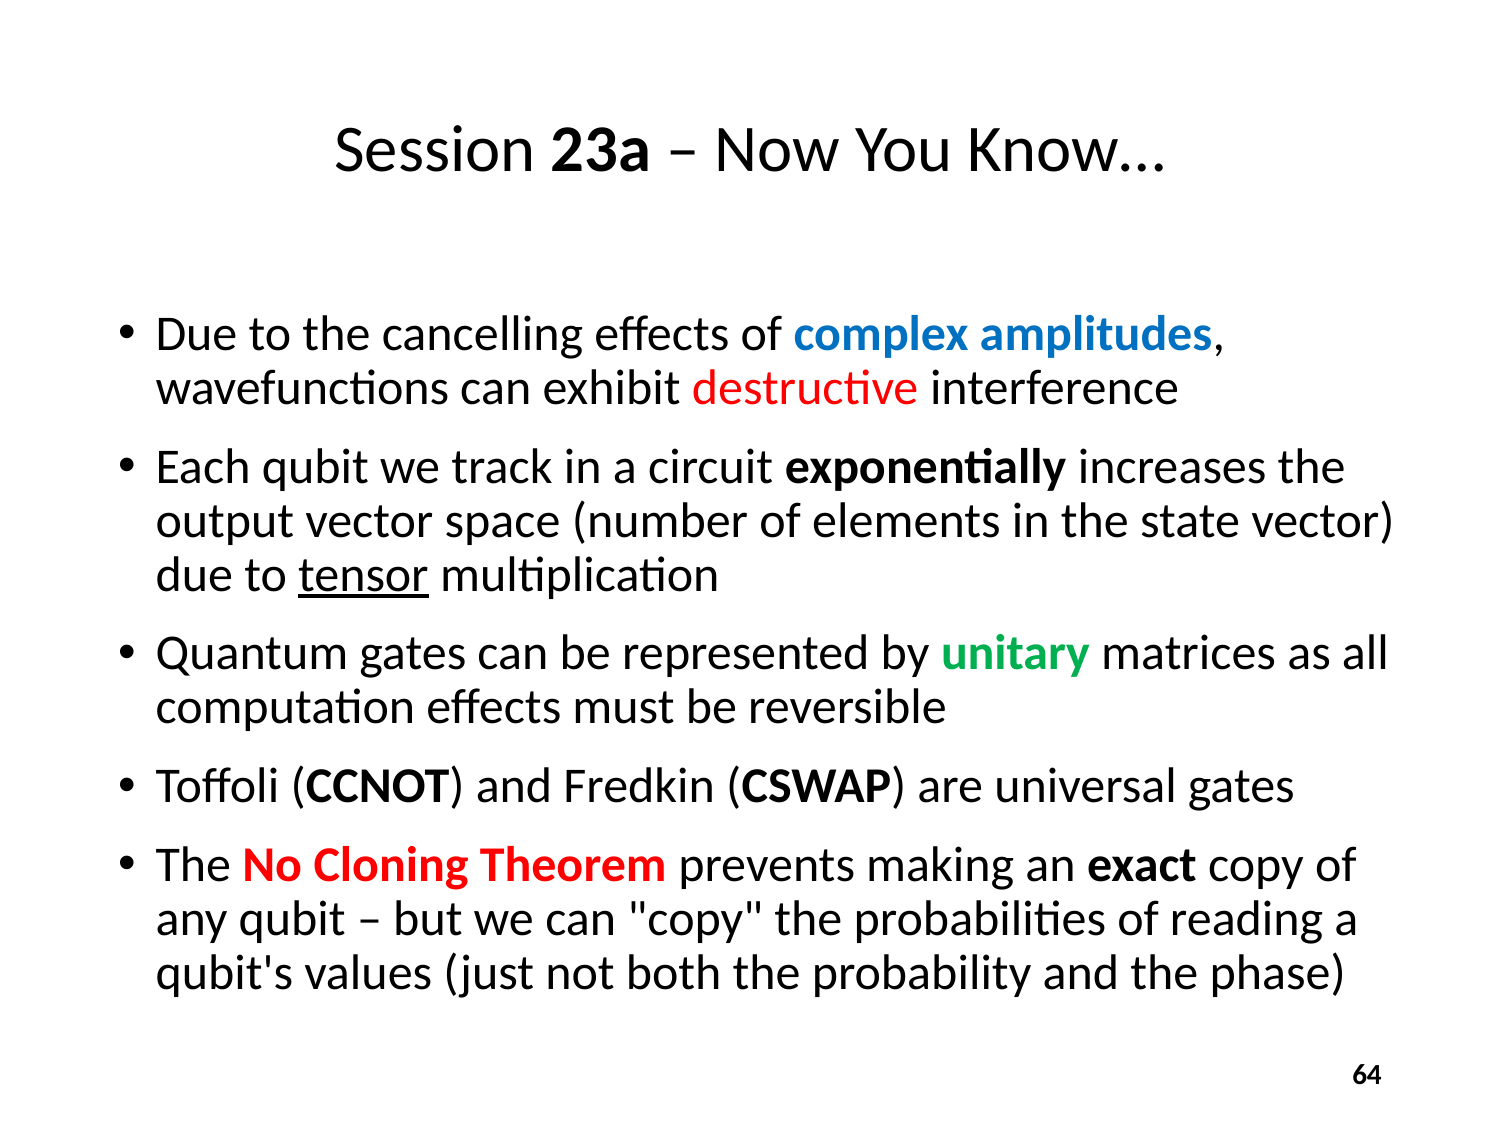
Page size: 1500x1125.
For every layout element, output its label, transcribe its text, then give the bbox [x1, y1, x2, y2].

list Due to the cancelling effects of complex amplitudes, wavefunctions can exhibit destructive interference Each qubit we track in a circuit exponentially increases the output vector space (number of elements in the state vector) due to tensor multiplication Quantum gates can be represented by unitary matrices as all computation effects must be reversible Toffoli (CCNOT) and Fredkin (CSWAP) are universal gates The No Cloning Theorem prevents making an exact copy of any qubit – but we can "copy" the probabilities of reading a qubit's values (just not both the probability and the phase) [103, 299, 1416, 1054]
title Session 23a – Now You Know… [103, 59, 1397, 241]
slide_number 64 [1059, 1042, 1397, 1103]
